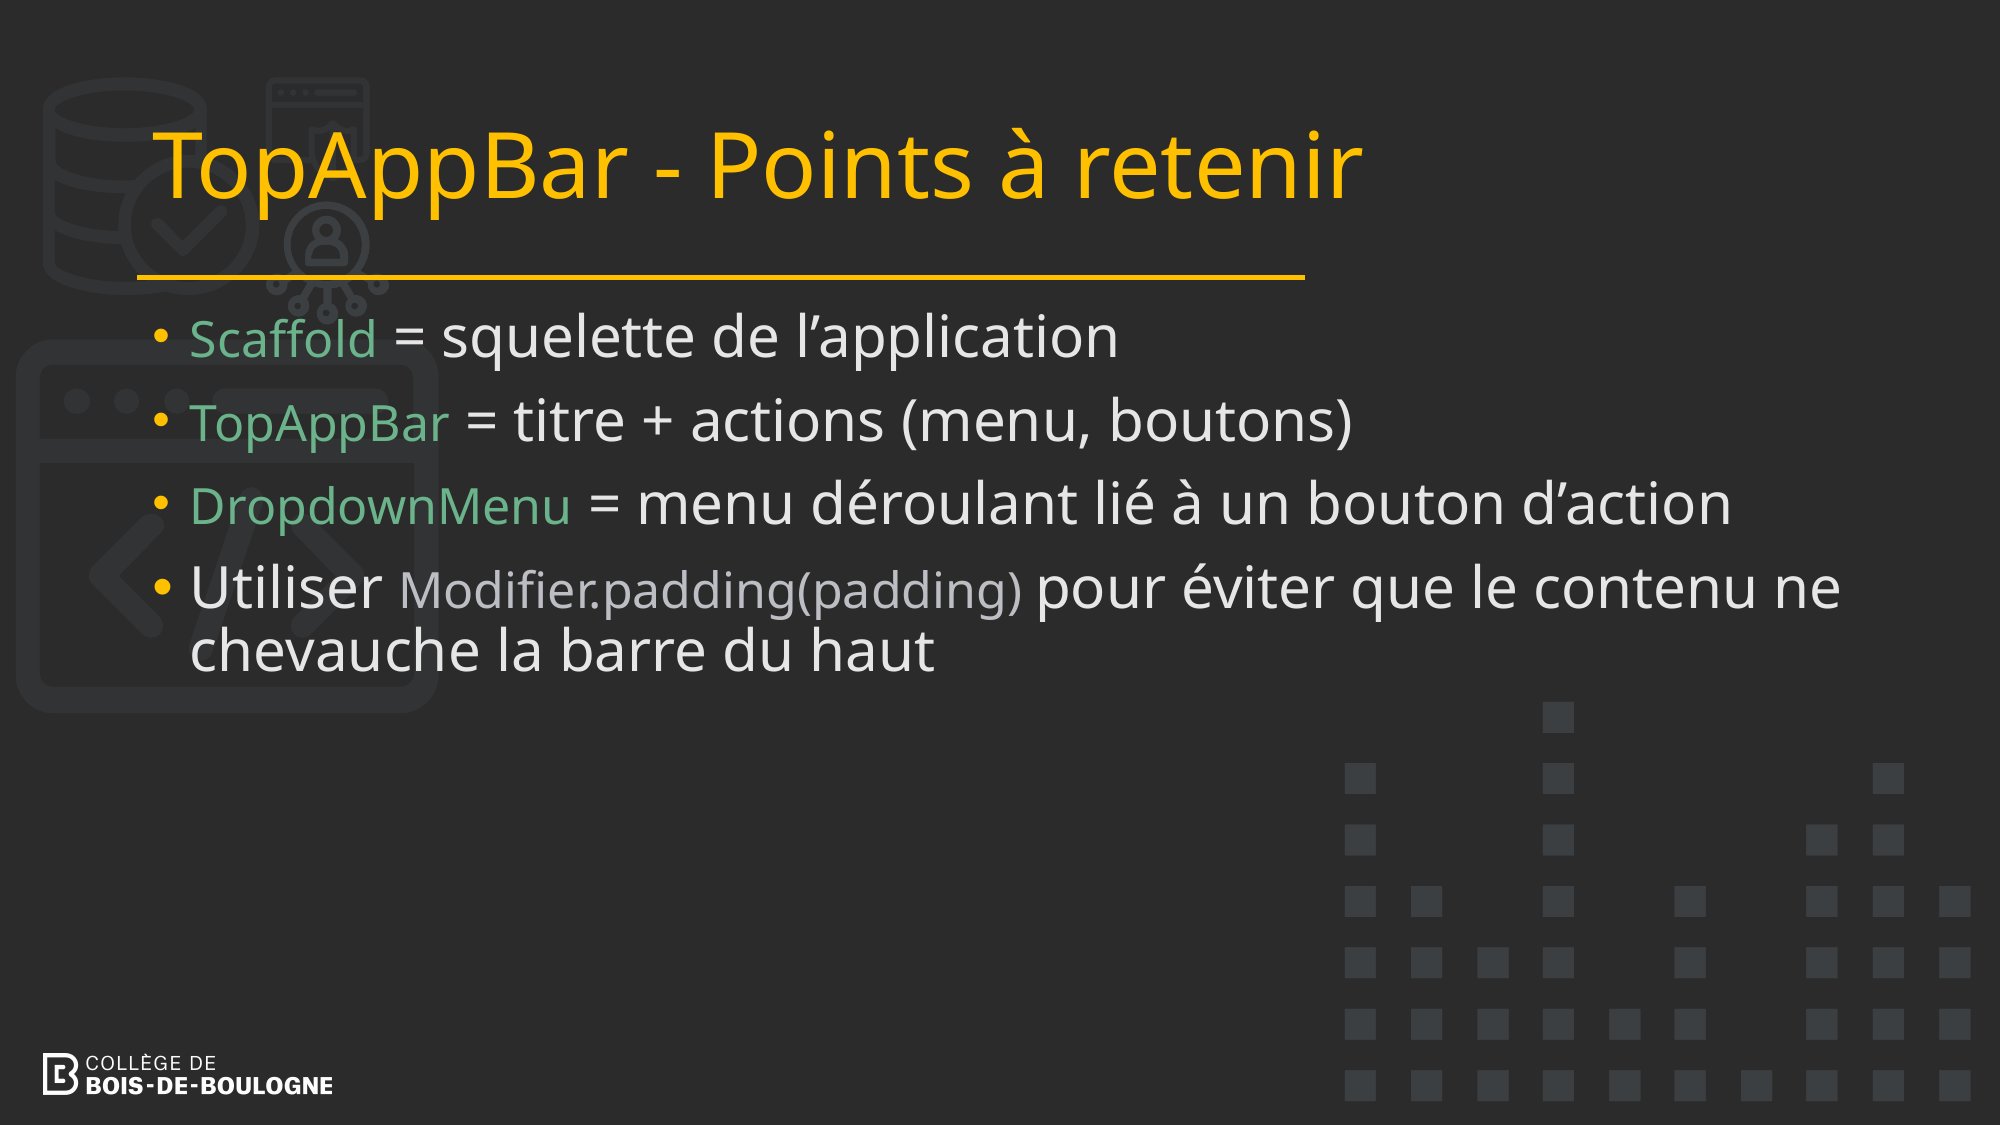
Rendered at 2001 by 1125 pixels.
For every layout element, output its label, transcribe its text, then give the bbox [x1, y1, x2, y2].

title TopAppBar - Points à retenir [137, 59, 1863, 278]
list Scaffold = squelette de l’application TopAppBar = titre + actions (menu, boutons) DropdownMenu = menu déroulant lié à un bouton d’action Utiliser Modifier.padding(padding) pour éviter que le contenu ne chevauche la barre du haut [137, 299, 1863, 1014]
picture [43, 1053, 332, 1095]
